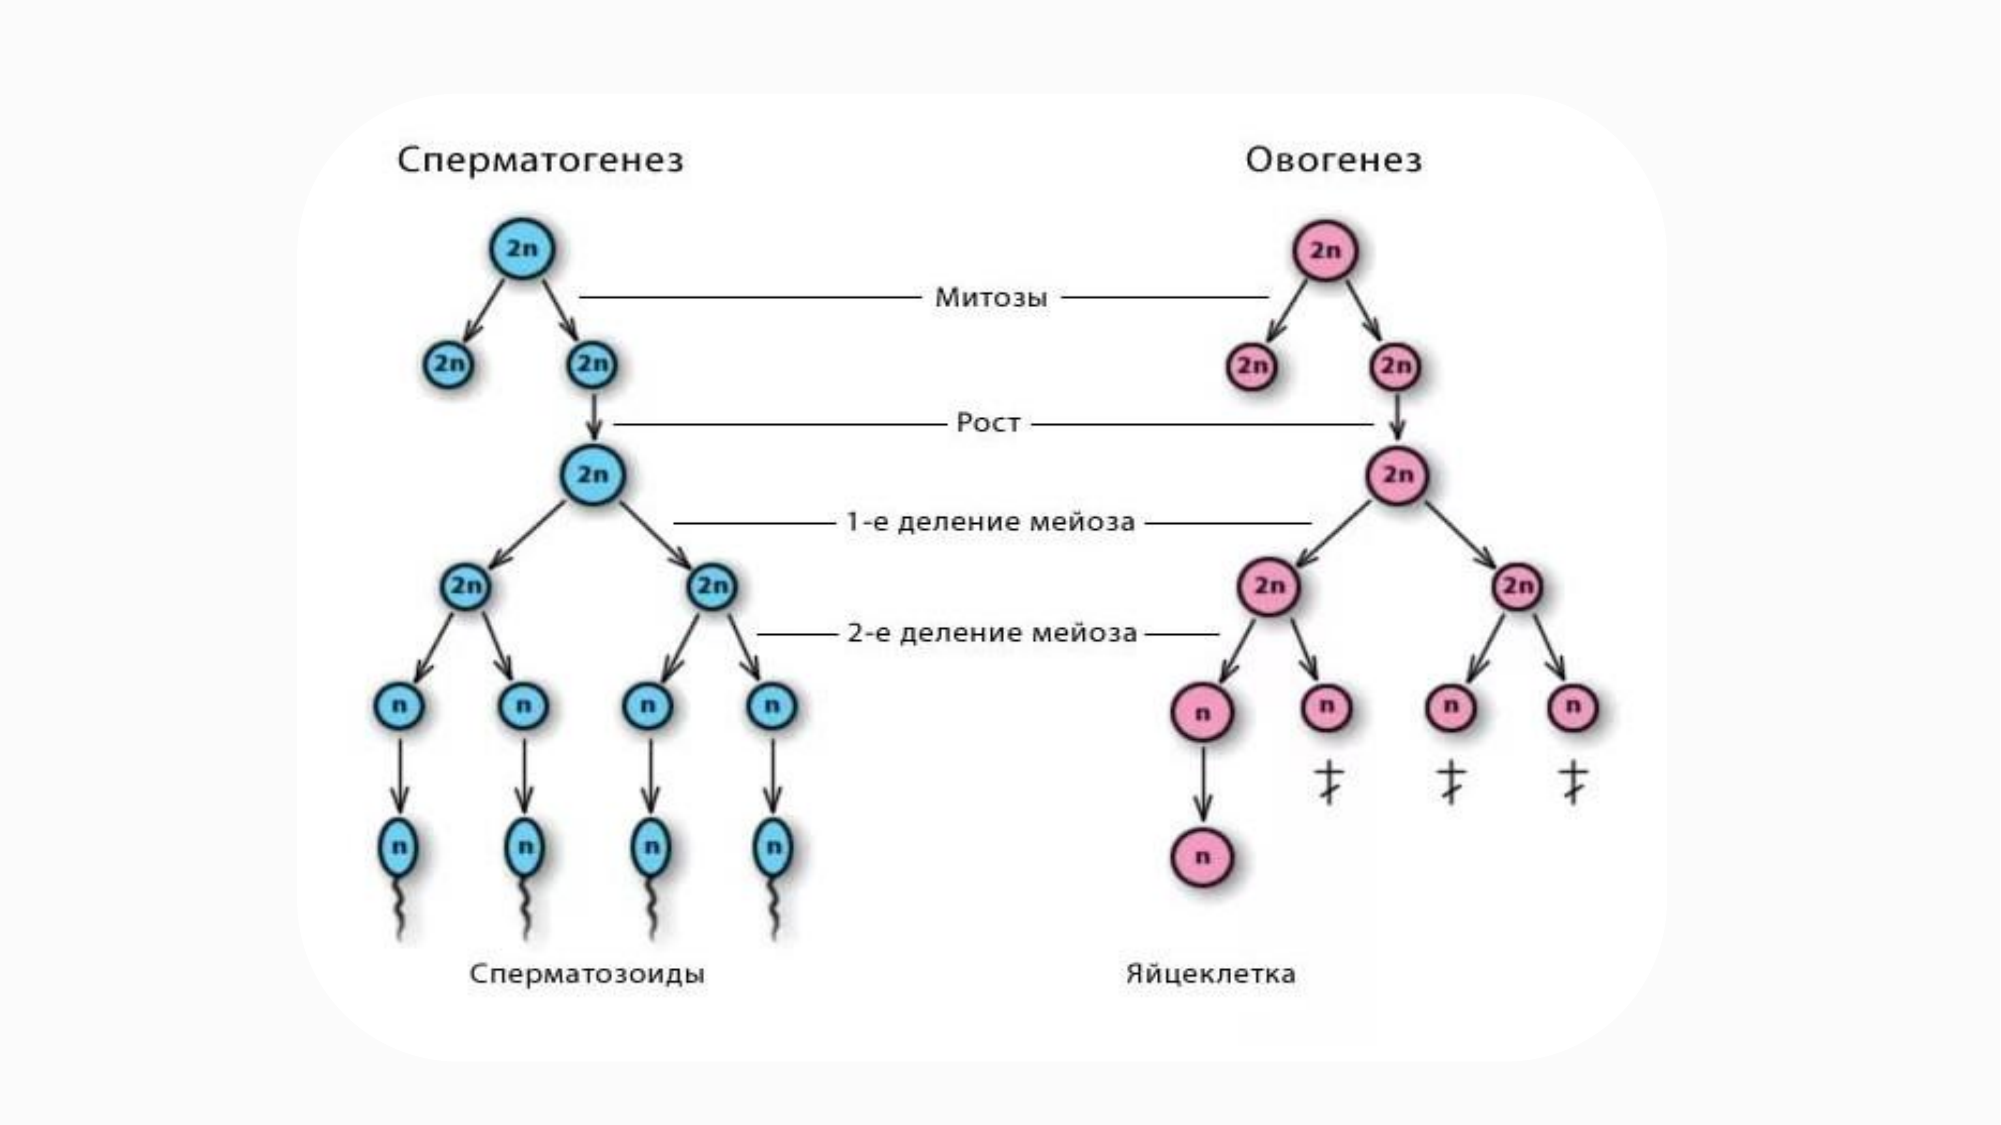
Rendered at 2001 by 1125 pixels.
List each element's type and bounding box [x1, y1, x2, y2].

picture [297, 93, 1668, 1062]
